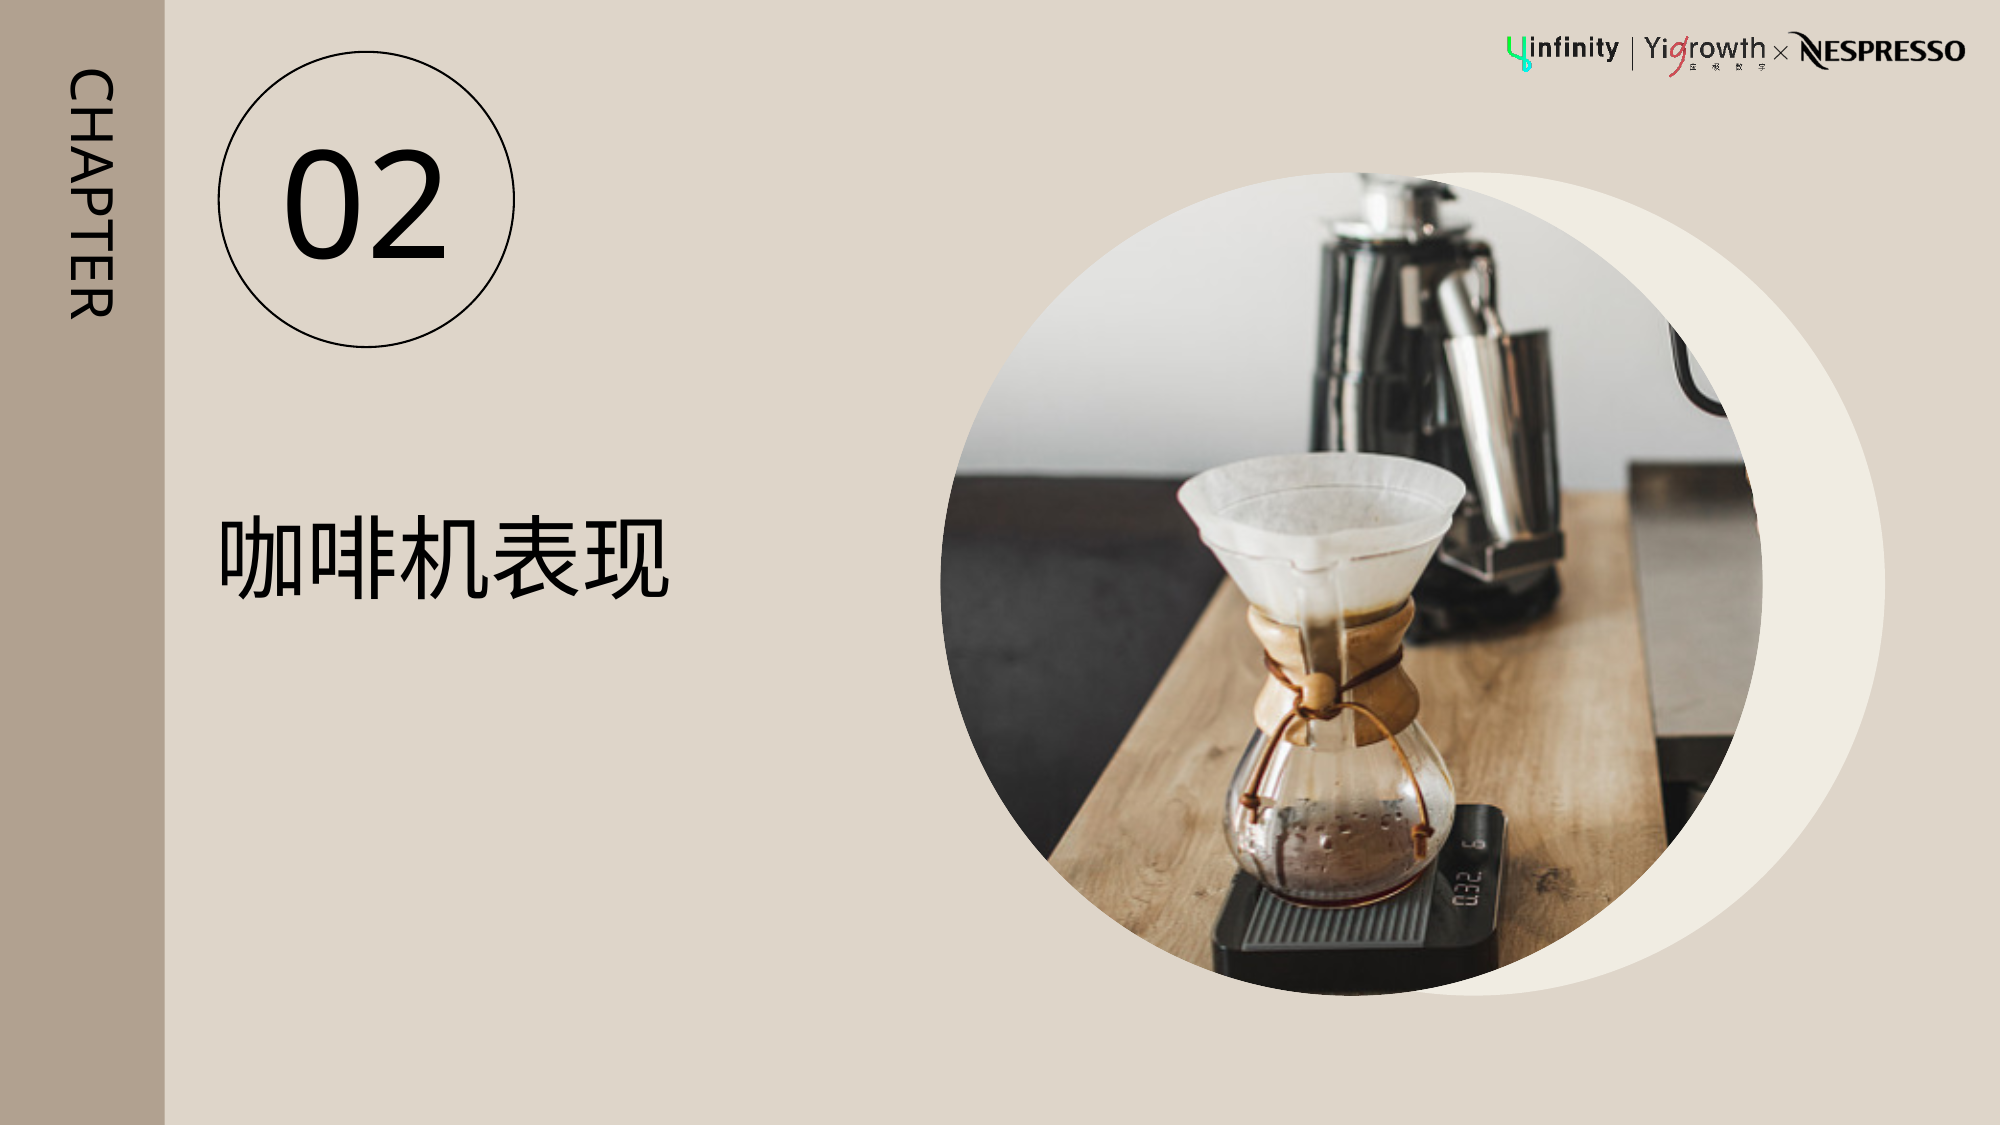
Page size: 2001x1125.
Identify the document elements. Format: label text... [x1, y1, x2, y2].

picture [940, 172, 1763, 996]
picture [1494, 24, 2000, 80]
list 咖啡机表现 [200, 500, 800, 625]
